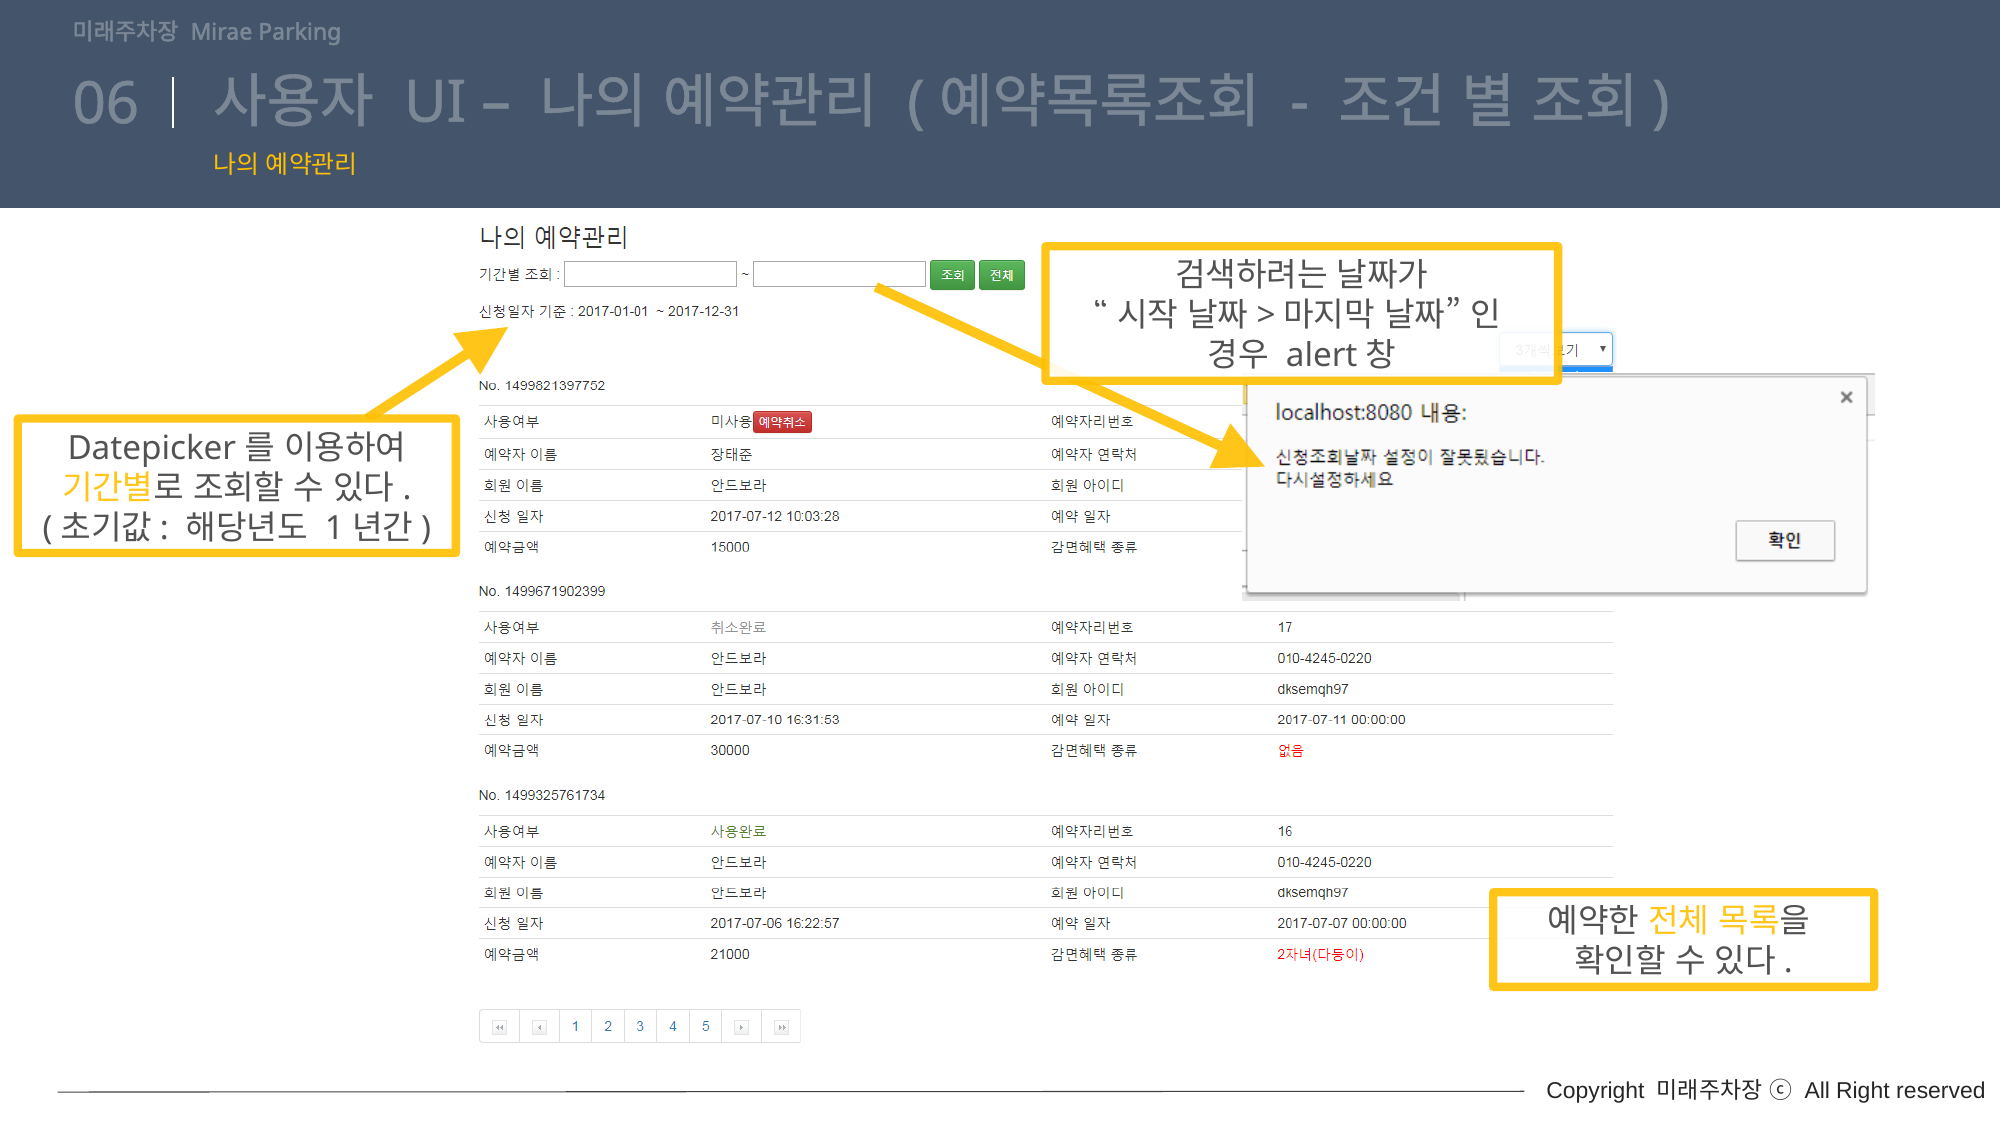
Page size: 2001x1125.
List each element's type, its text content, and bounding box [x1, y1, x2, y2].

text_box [367, 327, 509, 419]
text_box Datepicker를 이용하여 기간별로 조회할 수 있다. (초기값: 해당년도 1년간) [17, 418, 456, 554]
text_box 예약한 전체 목록을 확인할 수 있다. [1617, 892, 1875, 987]
list 06 [57, 65, 199, 144]
title 사용자 UI – 나의 예약관리 (예약목록조회 - 조건 별 조회) [198, 63, 1776, 143]
list 나의 예약관리 [198, 147, 883, 184]
list 미래주차장 Mirae Parking [57, 12, 407, 53]
picture [474, 215, 1875, 1057]
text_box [875, 286, 1265, 467]
